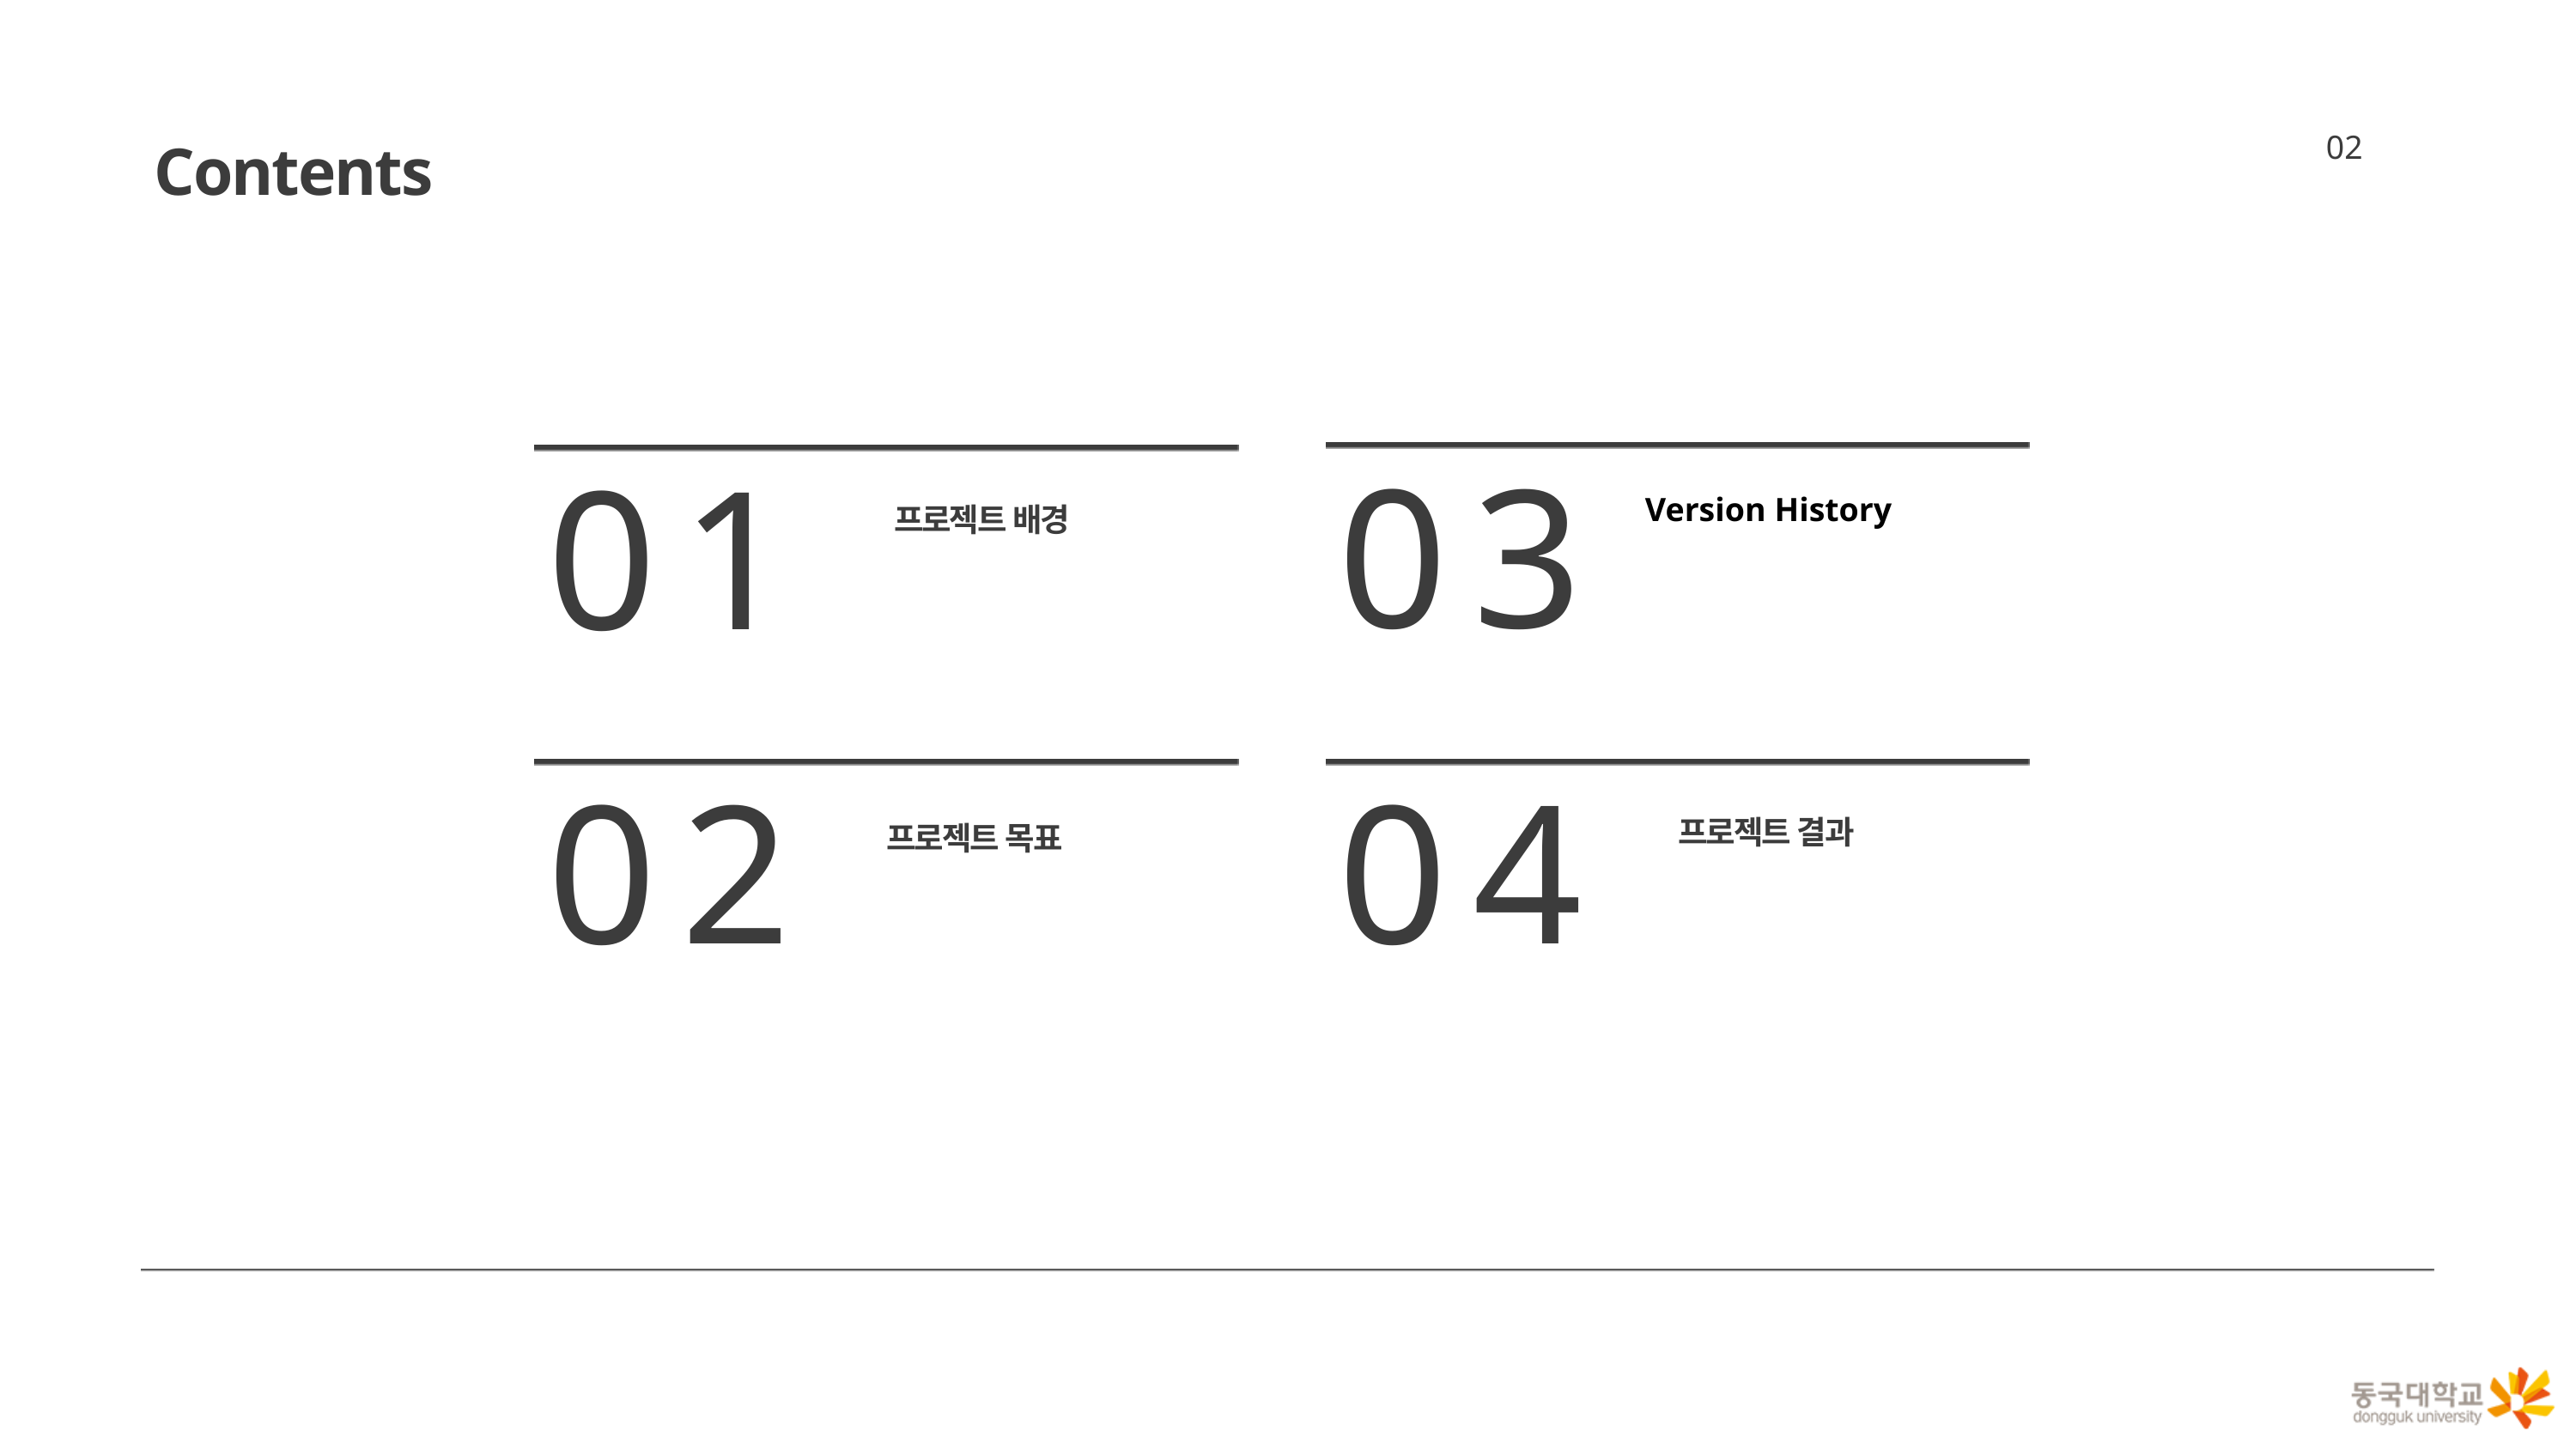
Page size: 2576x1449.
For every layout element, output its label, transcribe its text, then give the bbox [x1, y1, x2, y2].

text_box 02 [2281, 120, 2376, 202]
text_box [1326, 746, 2030, 1123]
picture [2317, 1339, 2576, 1449]
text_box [534, 432, 1239, 746]
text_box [1326, 429, 2030, 746]
text_box Contents [141, 124, 1463, 189]
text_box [534, 746, 1239, 1123]
